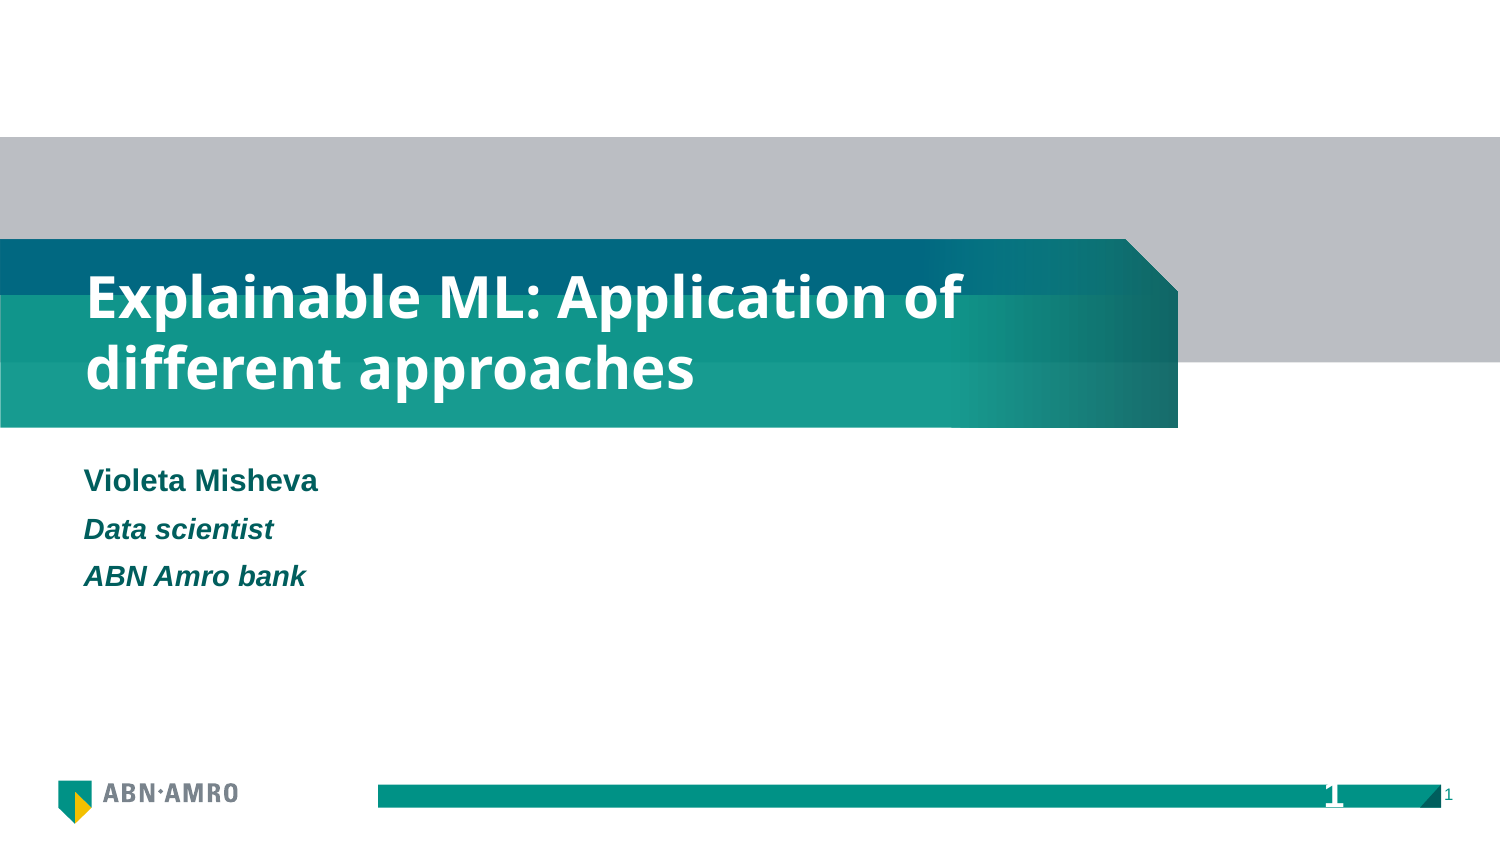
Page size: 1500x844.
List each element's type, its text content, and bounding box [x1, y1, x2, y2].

text_box [0, 136, 1500, 363]
text_box [0, 0, 1500, 136]
text_box Violeta Misheva Data scientist ABN Amro bank [83, 454, 990, 563]
slide_number 1 [1308, 784, 1416, 808]
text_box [0, 239, 1178, 428]
